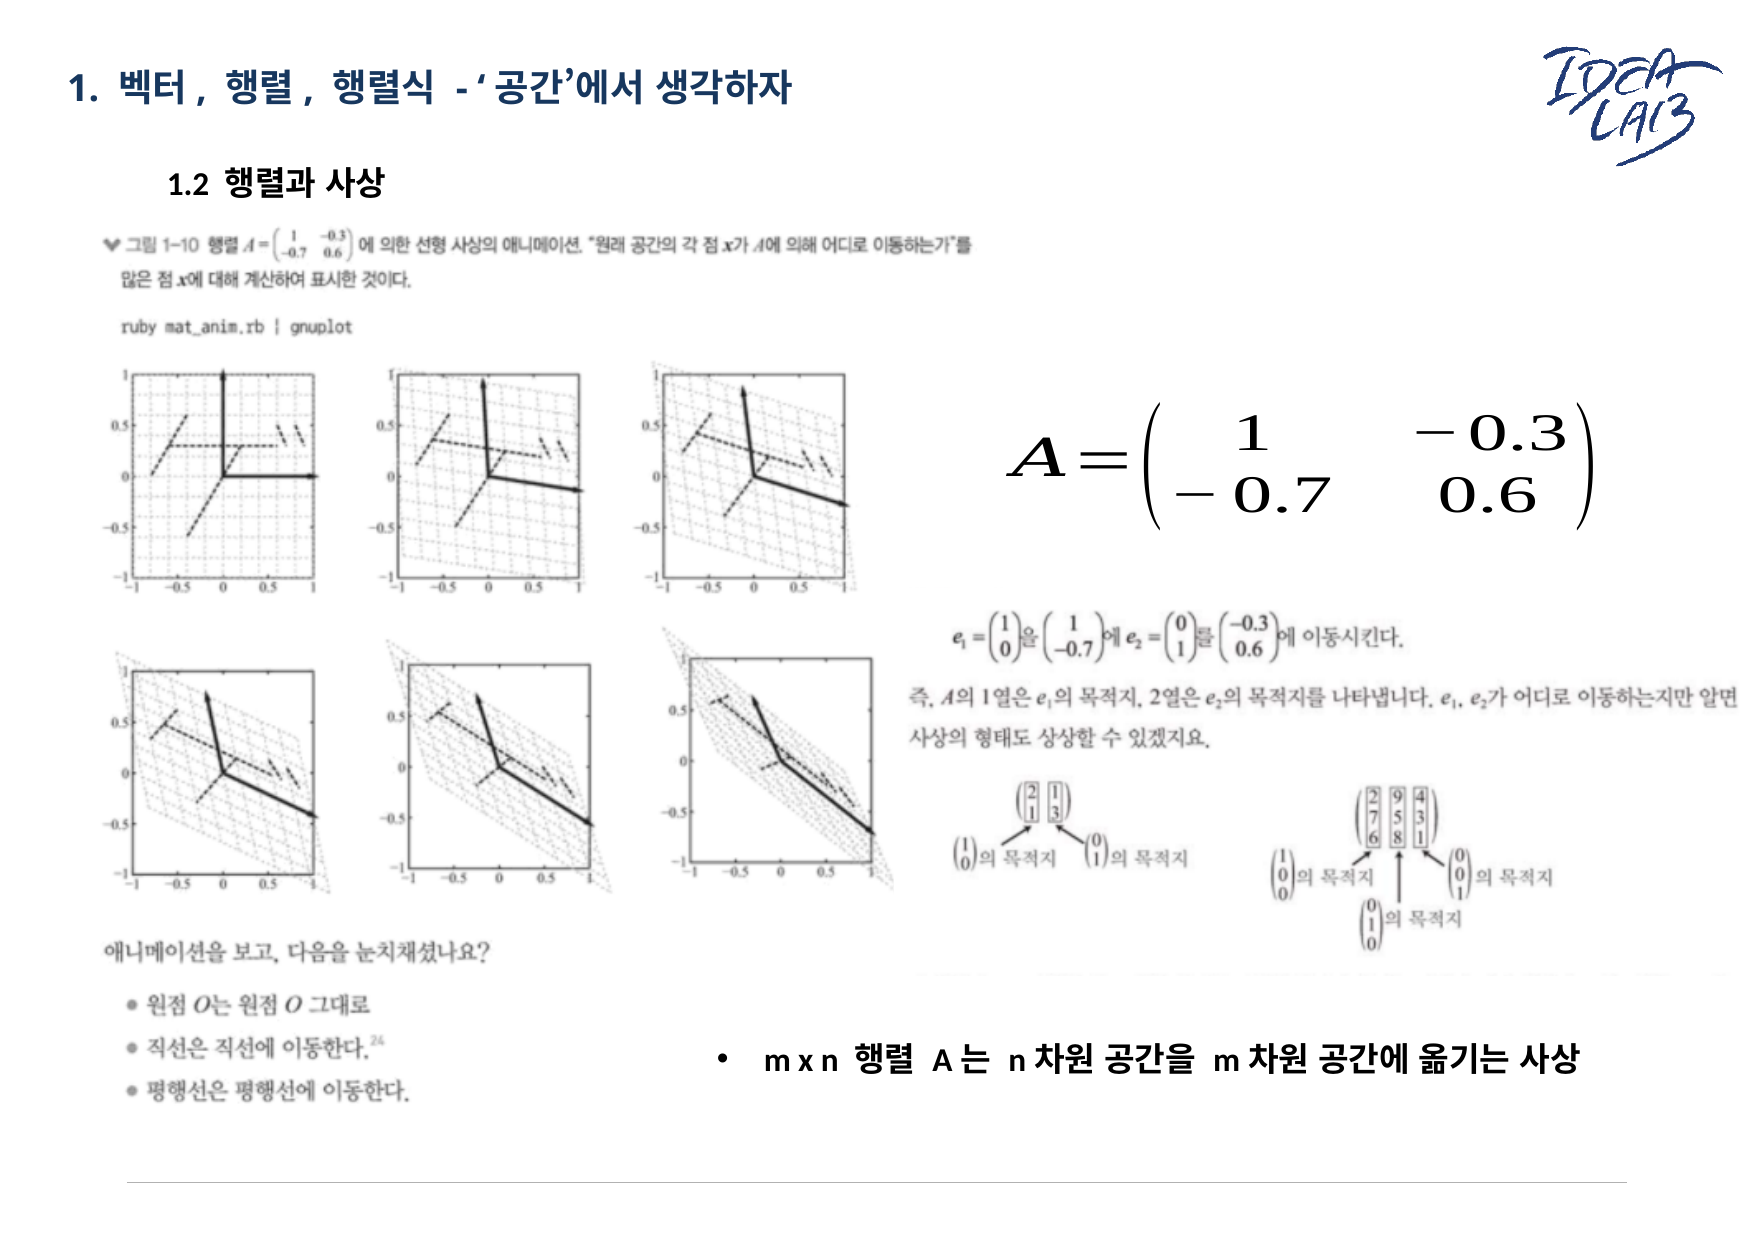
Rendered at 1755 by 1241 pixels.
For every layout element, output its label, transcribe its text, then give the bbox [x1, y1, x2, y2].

text_box m x n 행렬 A는 n차원 공간을 m차원 공간에 옮기는 사상 [702, 1030, 1755, 1241]
picture [1539, 39, 1725, 171]
picture [89, 208, 1752, 1135]
text_box 1. 벡터, 행렬, 행렬식 - ‘공간’에서 생각하자 [52, 56, 1228, 117]
text_box 1.2 행렬과 사상 [152, 155, 1578, 585]
